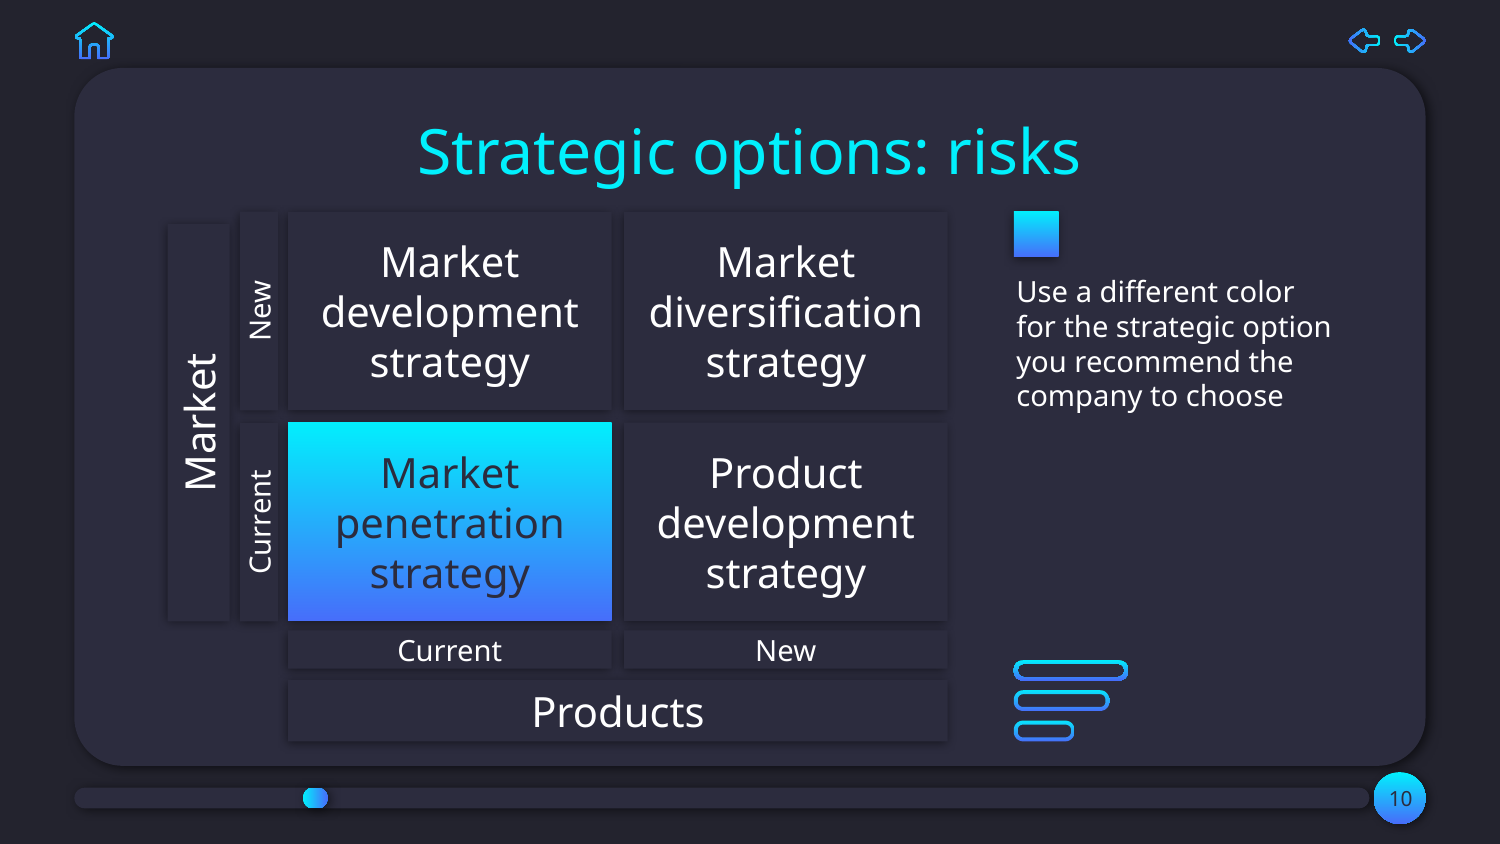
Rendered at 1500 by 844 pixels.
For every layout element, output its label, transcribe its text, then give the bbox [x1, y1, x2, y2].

text_box Product development strategy [624, 422, 948, 621]
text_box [1013, 659, 1129, 742]
text_box [1013, 211, 1059, 257]
text_box Products [288, 679, 948, 742]
text_box New [624, 630, 948, 669]
title Strategic options: risks [130, 97, 1370, 192]
text_box Market diversification strategy [624, 211, 948, 411]
text_box [74, 22, 114, 60]
text_box [302, 787, 328, 809]
text_box Market [167, 224, 230, 622]
text_box Use a different color for the strategic option you recommend the company to choose [1001, 257, 1351, 453]
text_box Current [288, 630, 612, 669]
text_box [1394, 28, 1426, 53]
text_box Market development strategy [288, 211, 612, 411]
text_box Current [239, 423, 278, 622]
text_box Market penetration strategy [288, 422, 612, 621]
text_box [1348, 28, 1381, 53]
text_box New [239, 211, 278, 411]
